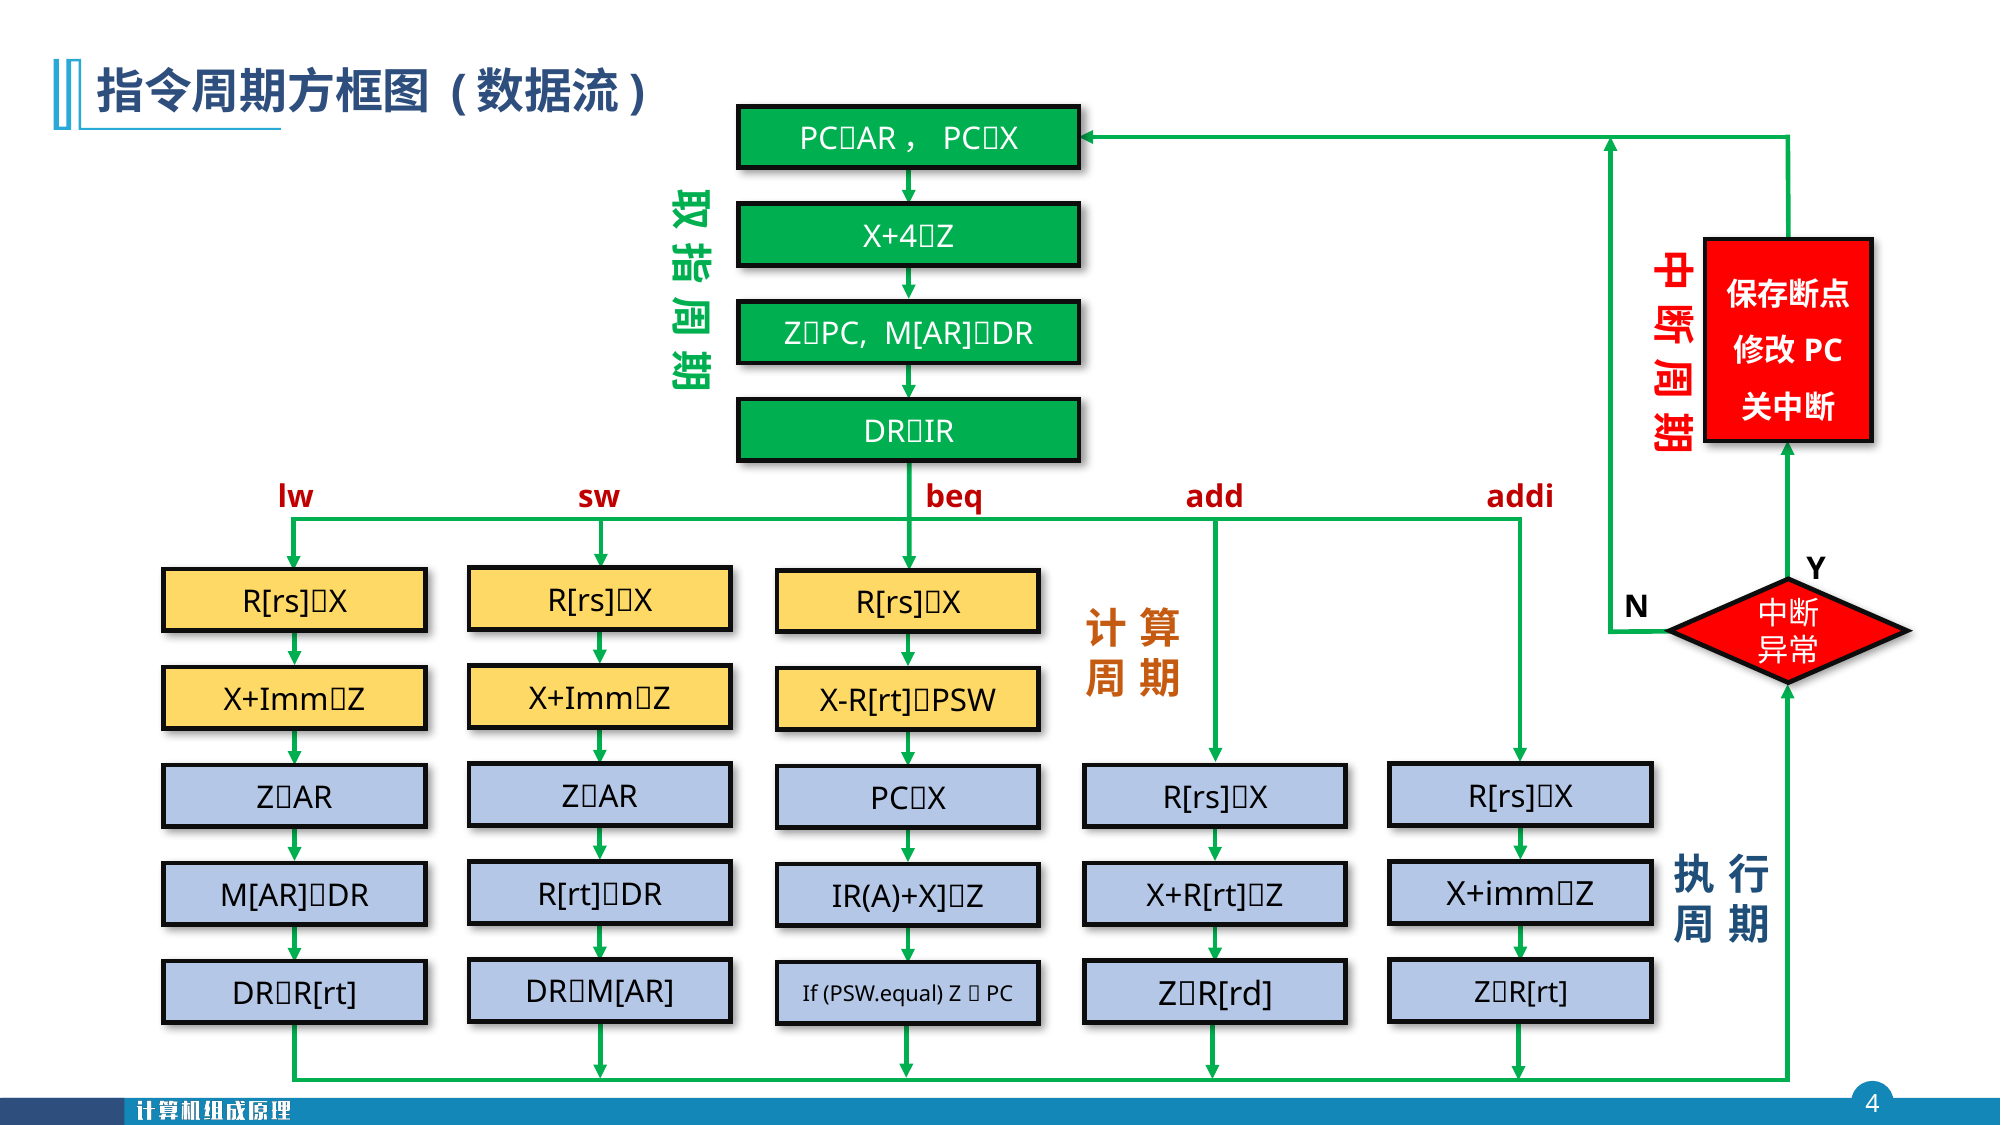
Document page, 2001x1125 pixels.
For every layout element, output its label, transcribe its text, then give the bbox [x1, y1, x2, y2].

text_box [163, 453, 1652, 1024]
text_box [1609, 136, 1678, 632]
text_box 中断周期 [1678, 235, 1709, 469]
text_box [738, 106, 1080, 461]
title 指令周期方框图 (数据流) [81, 42, 773, 144]
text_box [294, 684, 1788, 1081]
text_box 取指周期 [644, 173, 726, 408]
text_box 保存断点 修改PC 关中断 [1709, 238, 1873, 442]
text_box 中断异常 [1669, 578, 1910, 684]
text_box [1787, 440, 1857, 595]
